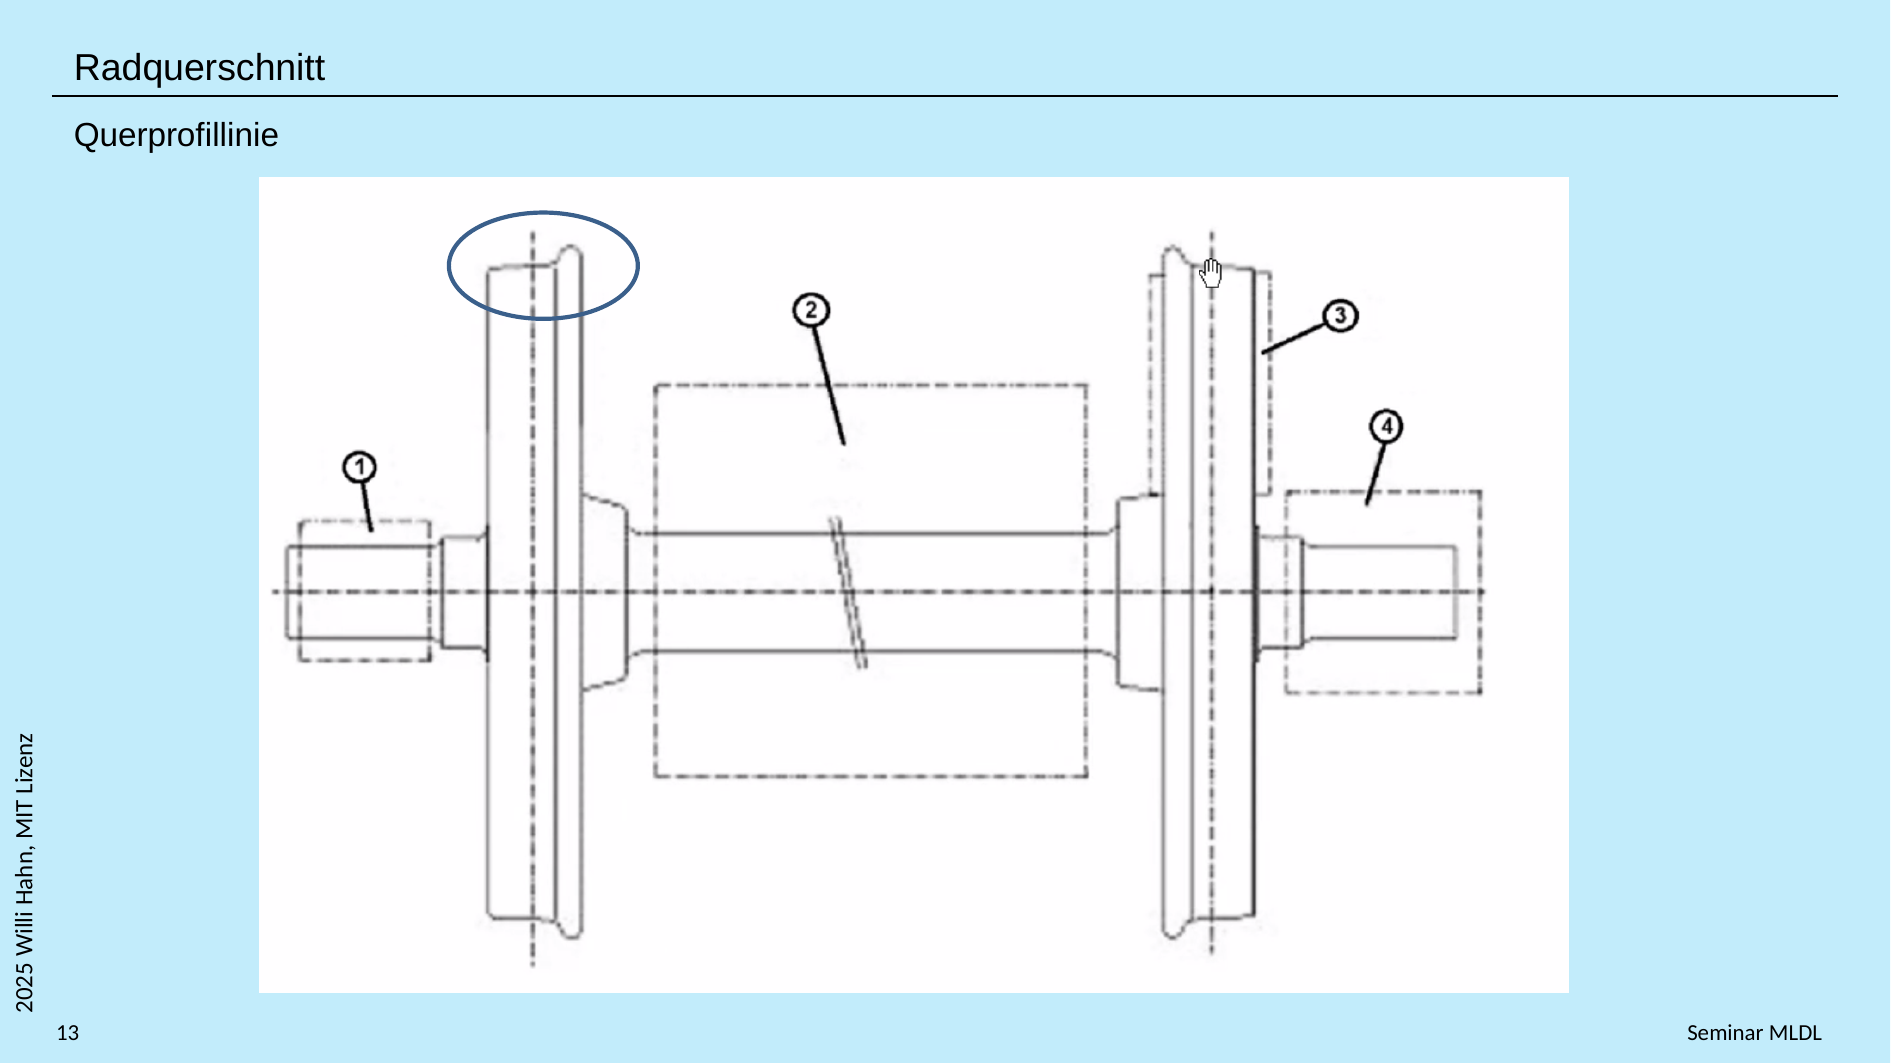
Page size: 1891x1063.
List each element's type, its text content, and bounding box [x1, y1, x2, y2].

list Querprofillinie [59, 106, 1831, 1004]
picture [259, 176, 1569, 993]
list Radquerschnitt [59, 35, 1572, 83]
